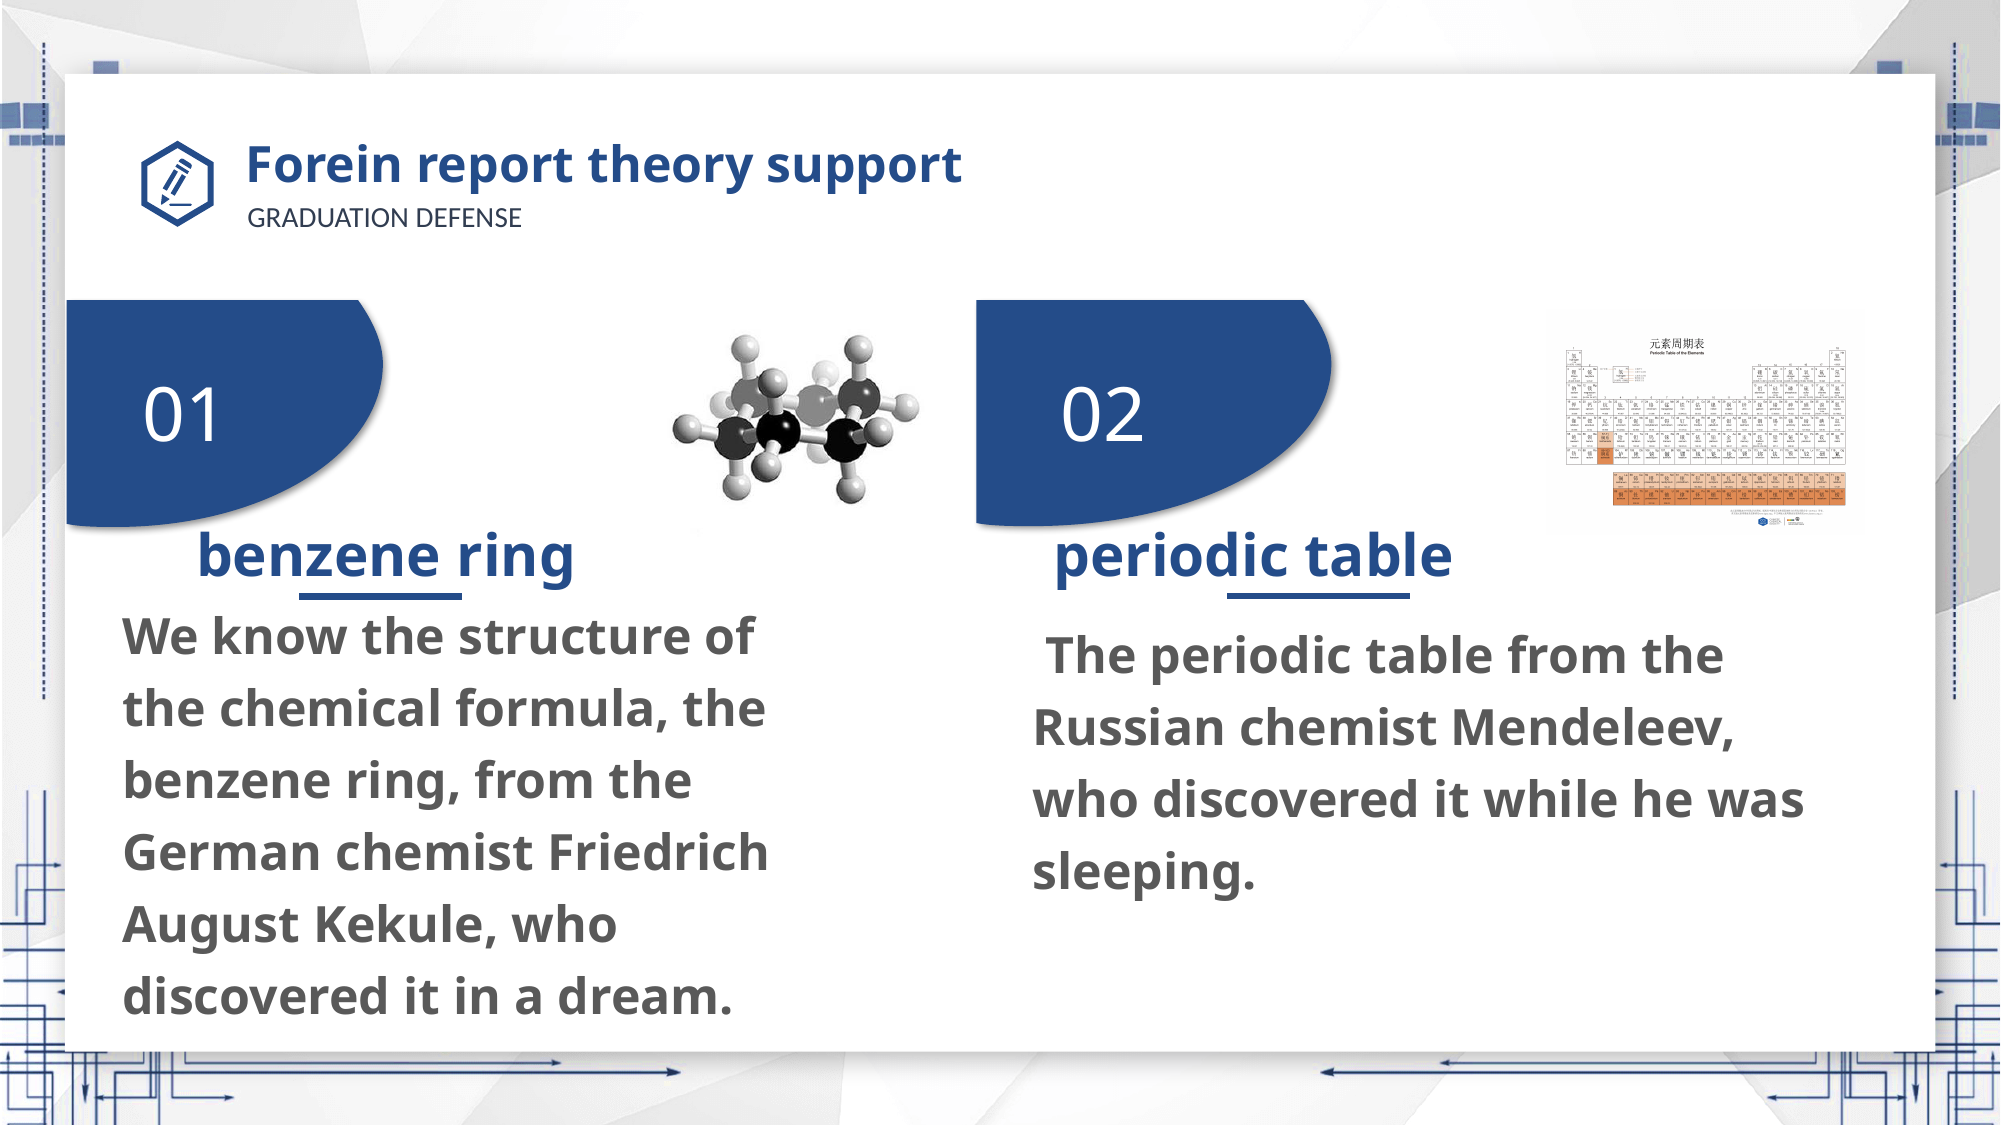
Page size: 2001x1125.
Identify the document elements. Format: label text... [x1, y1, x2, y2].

picture [0, 0, 2001, 1125]
title Forein report theory support [230, 112, 1070, 199]
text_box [21, 300, 977, 1037]
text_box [945, 300, 1891, 1031]
